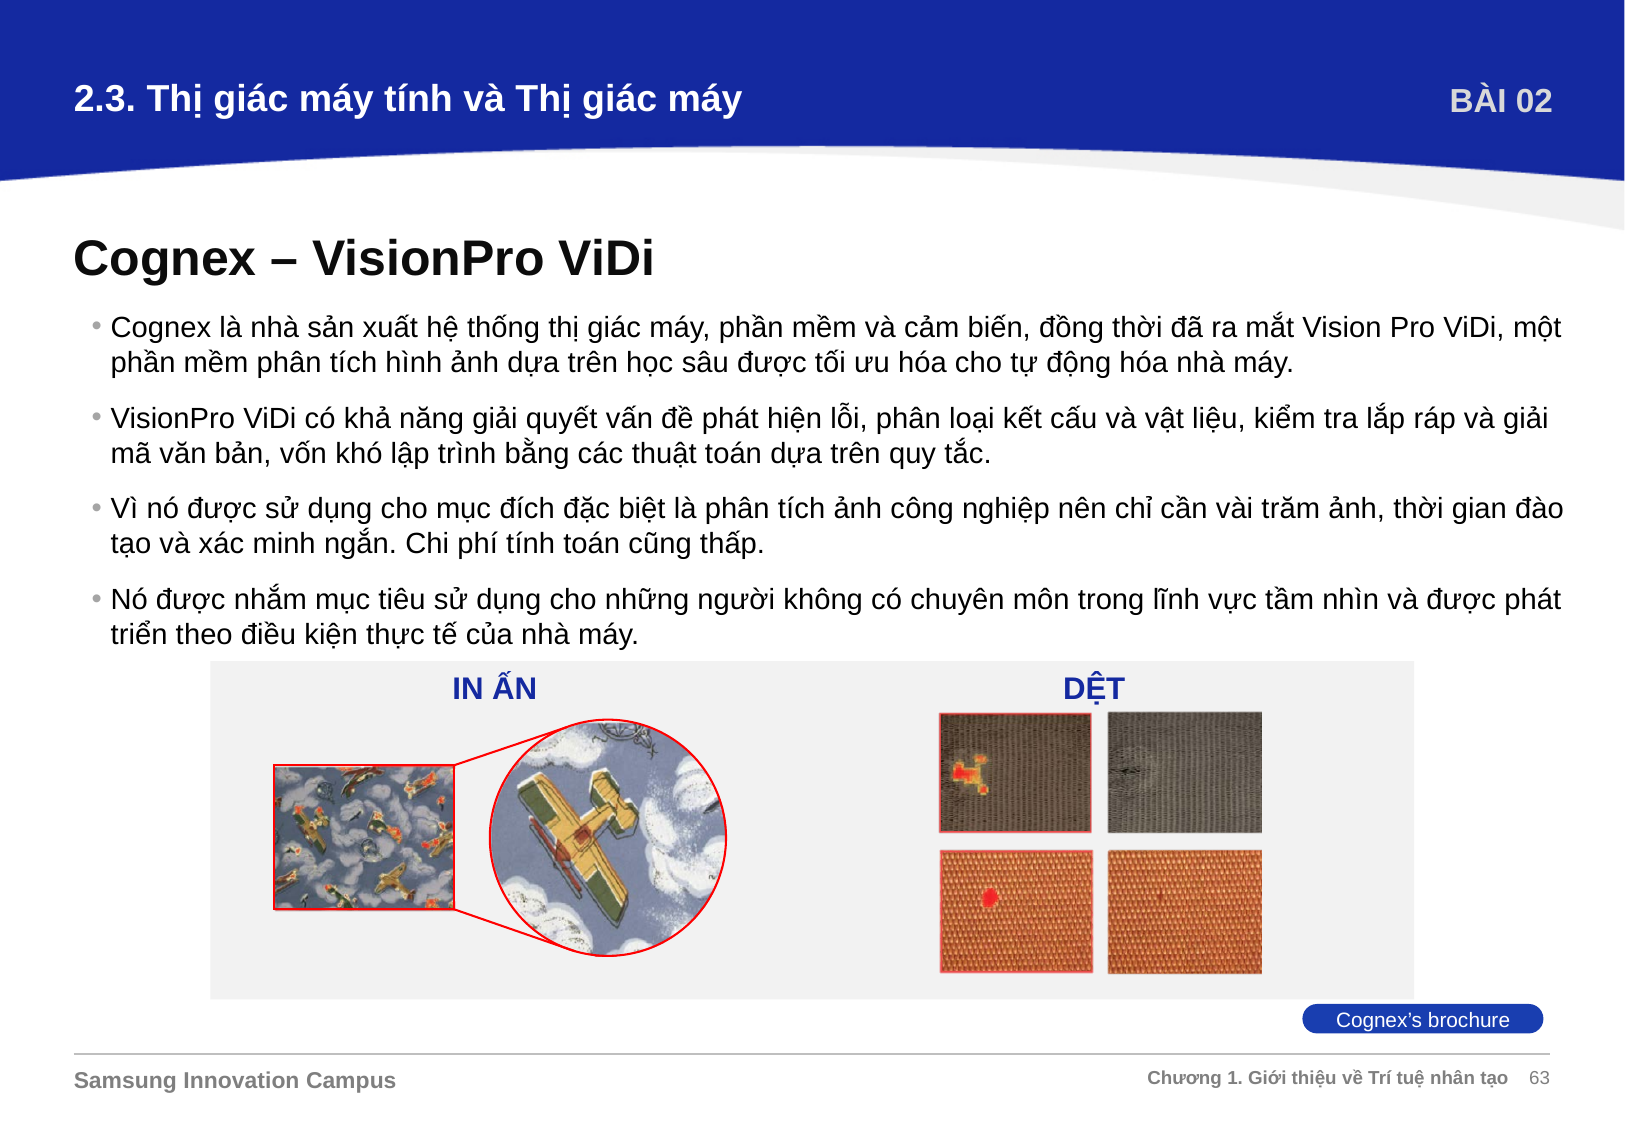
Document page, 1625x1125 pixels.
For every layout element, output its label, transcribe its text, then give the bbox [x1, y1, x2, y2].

picture [0, 0, 1625, 1125]
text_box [210, 660, 1415, 1000]
text_box Cognex – VisionPro ViDi [73, 225, 1551, 286]
text_box Cognex’s brochure [1302, 1003, 1544, 1034]
text_box Cognex là nhà sản xuất hệ thống thị giác máy, phần mềm và cảm biến, đồng thời đã ra mắt Vision Pro ViDi, một phần mềm phân tích hình ảnh dựa trên học sâu được tối ưu hóa cho tự động hóa nhà máy. VisionPro ViDi có khả năng giải quyết vấn đề phát hiện lỗi, phân loại kết cấu và vật liệu, kiểm tra lắp ráp và giải mã văn bản, vốn khó lập trình bằng các thuật toán dựa trên quy tắc. Vì nó được sử dụng cho mục đích đặc biệt là phân tích ảnh công nghiệp nên chỉ cần vài trăm ảnh, thời gian đào tạo và xác minh ngắn. Chi phí tính toán cũng thấp. Nó được nhắm mục tiêu sử dụng cho những người không có chuyên môn trong lĩnh vực tầm nhìn và được phát triển theo điều kiện thực tế của nhà máy. [91, 308, 1598, 651]
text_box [73, 73, 1554, 120]
